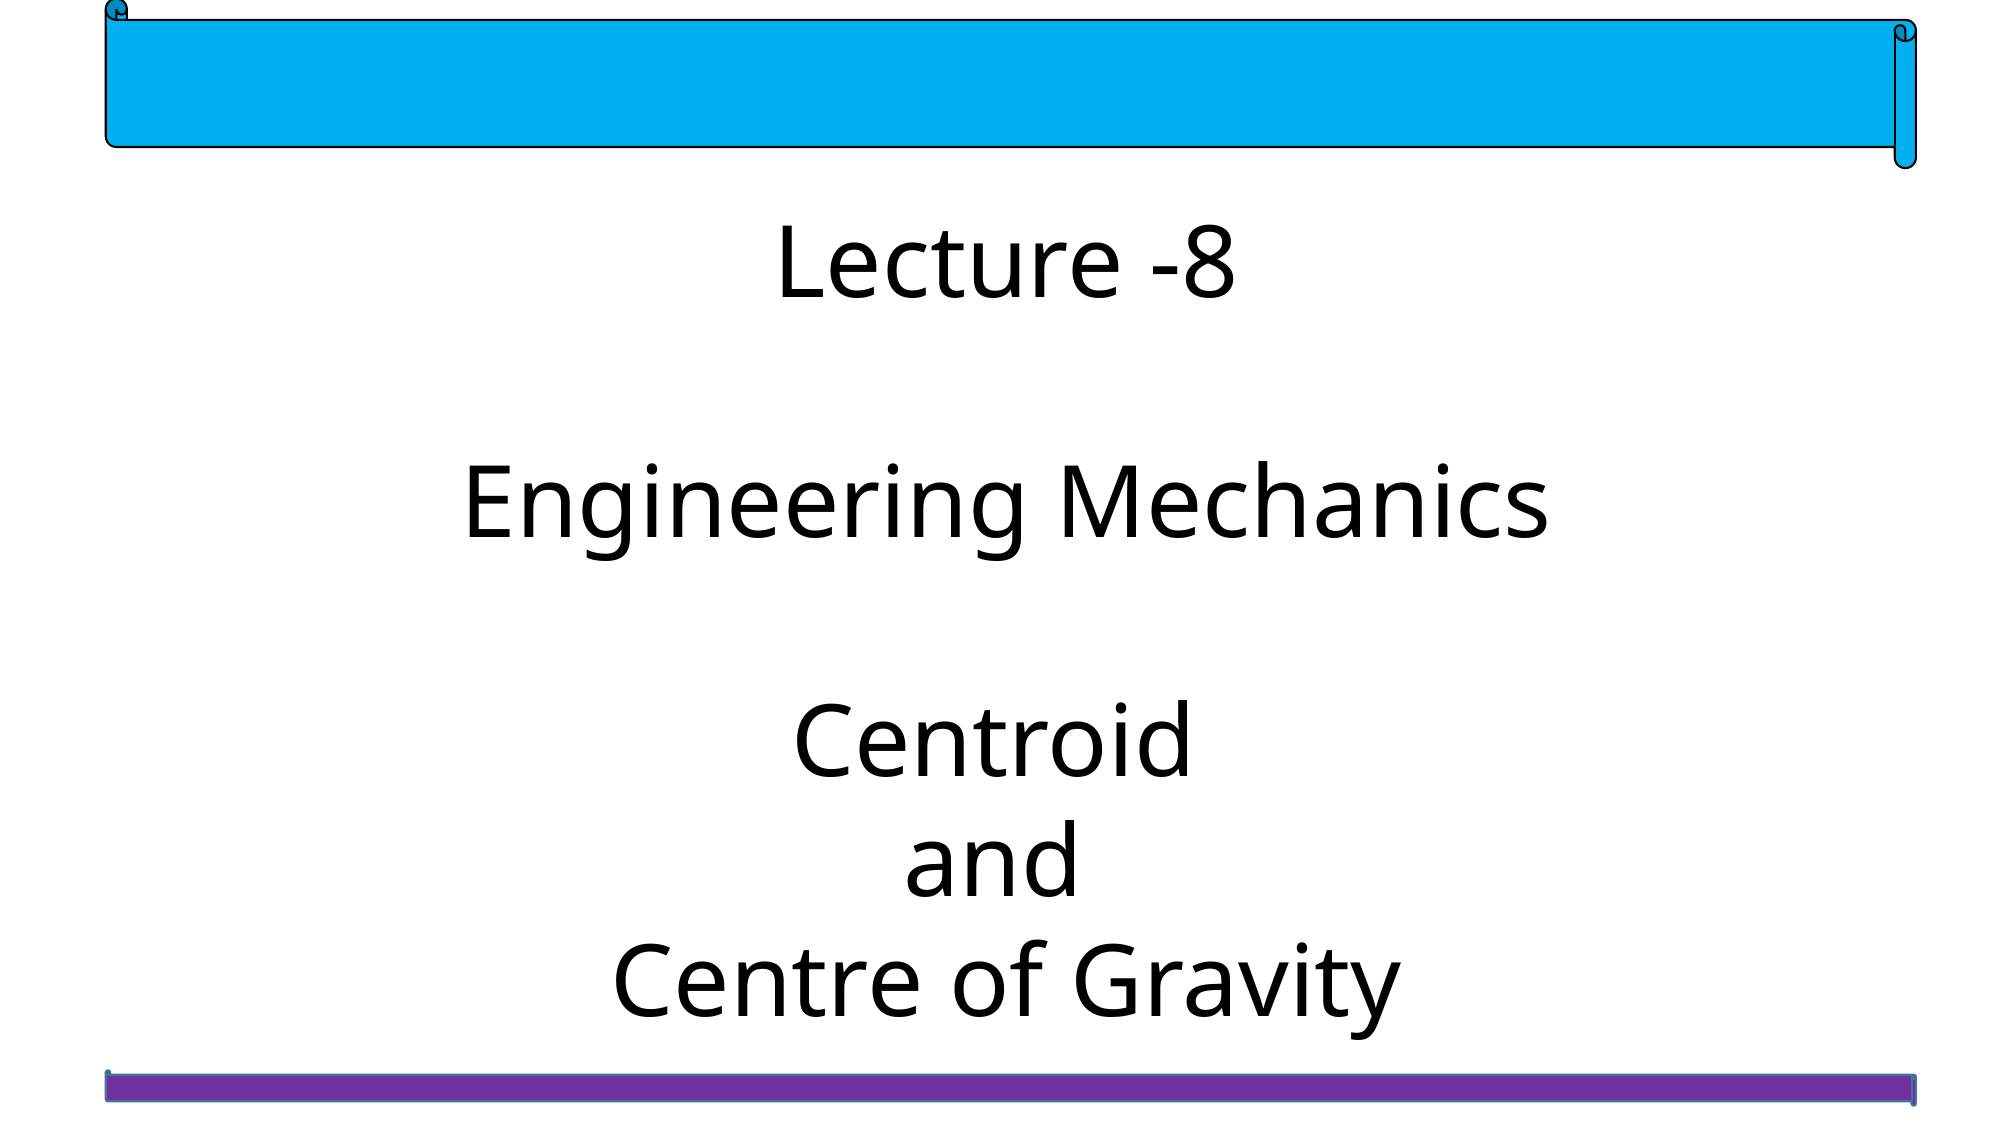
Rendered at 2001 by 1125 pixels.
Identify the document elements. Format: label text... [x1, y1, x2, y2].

text_box Lecture -8 Engineering Mechanics Centroid and Centre of Gravity [105, 189, 1908, 1045]
text_box [104, 0, 1917, 170]
text_box [104, 1069, 1917, 1107]
